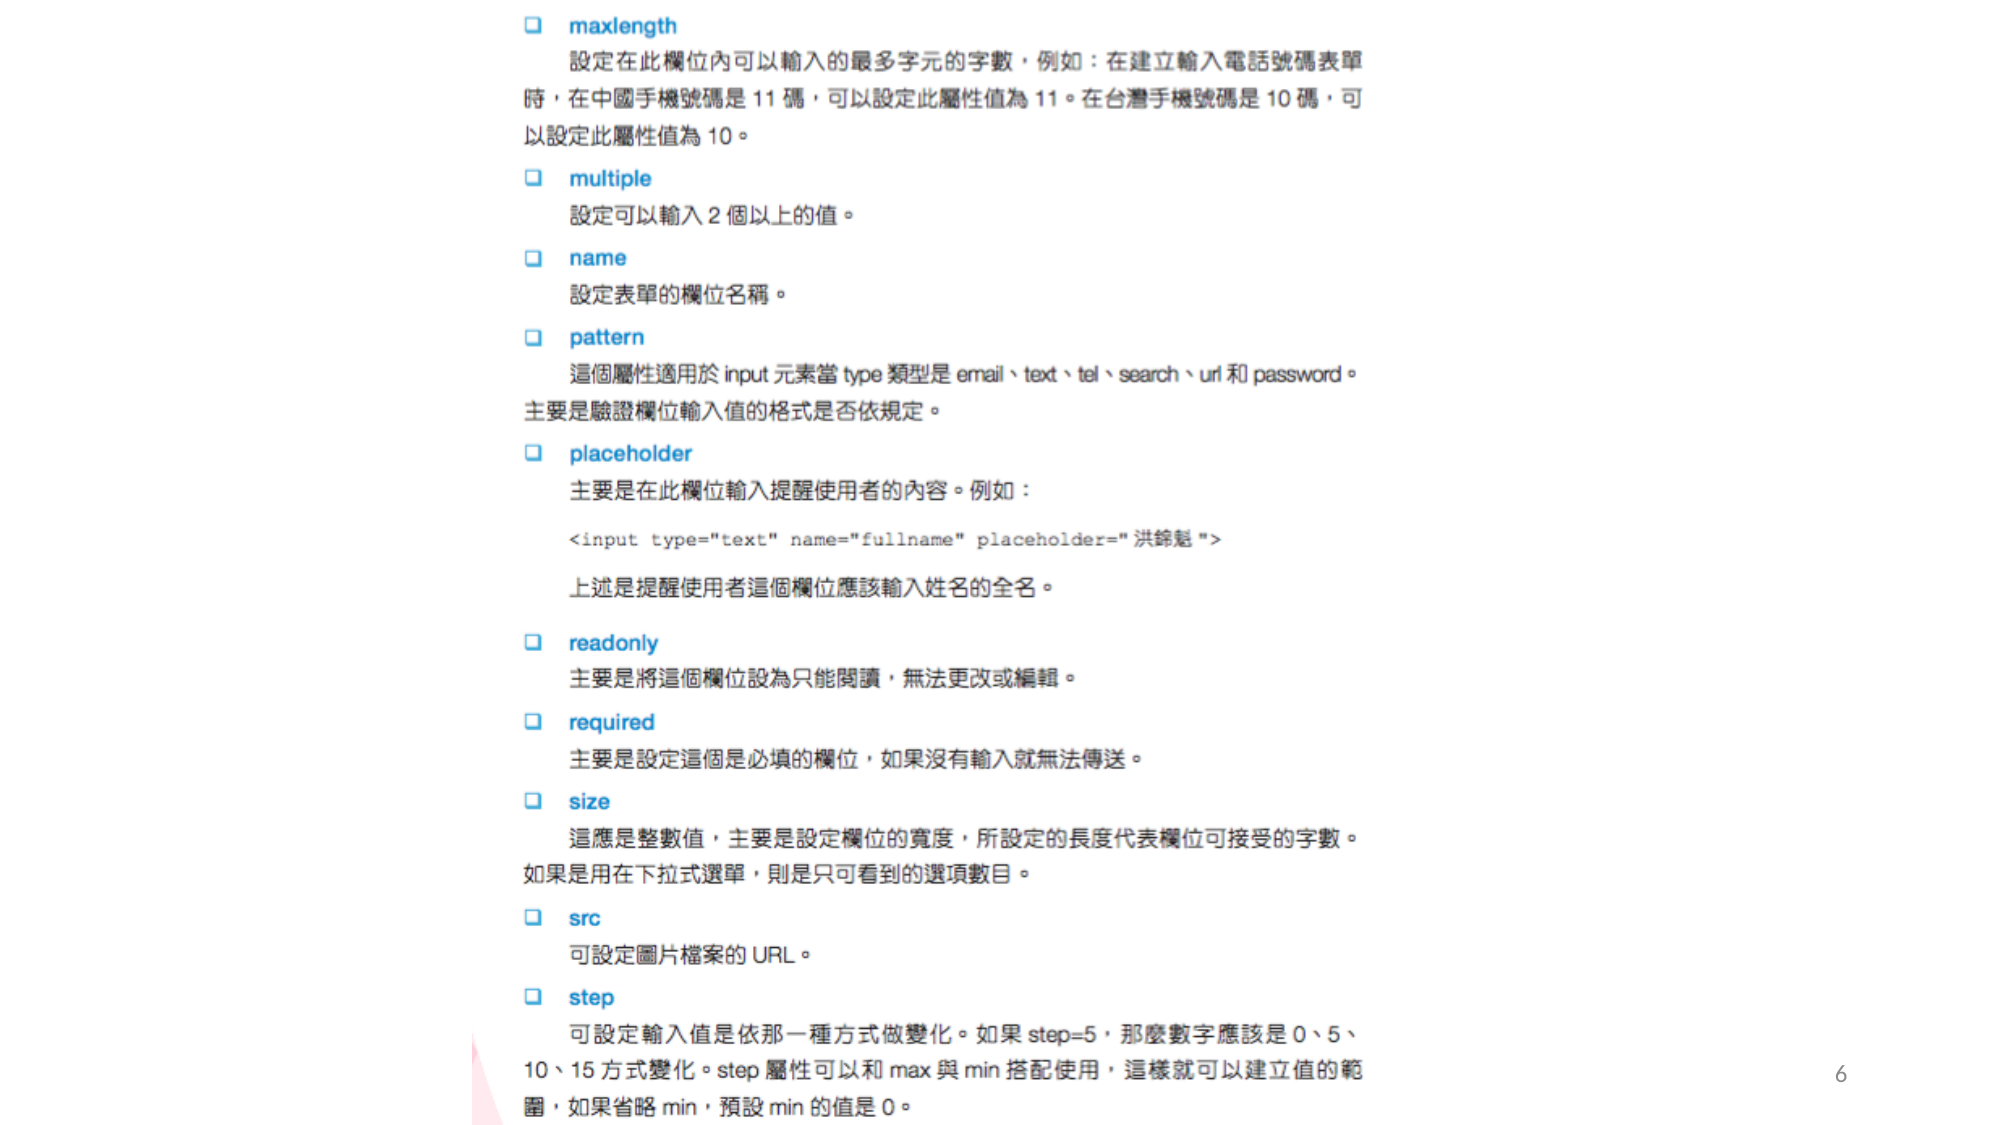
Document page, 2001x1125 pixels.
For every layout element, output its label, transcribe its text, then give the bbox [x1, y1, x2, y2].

slide_number 6 [1526, 1042, 1863, 1103]
picture [472, 0, 1526, 1125]
